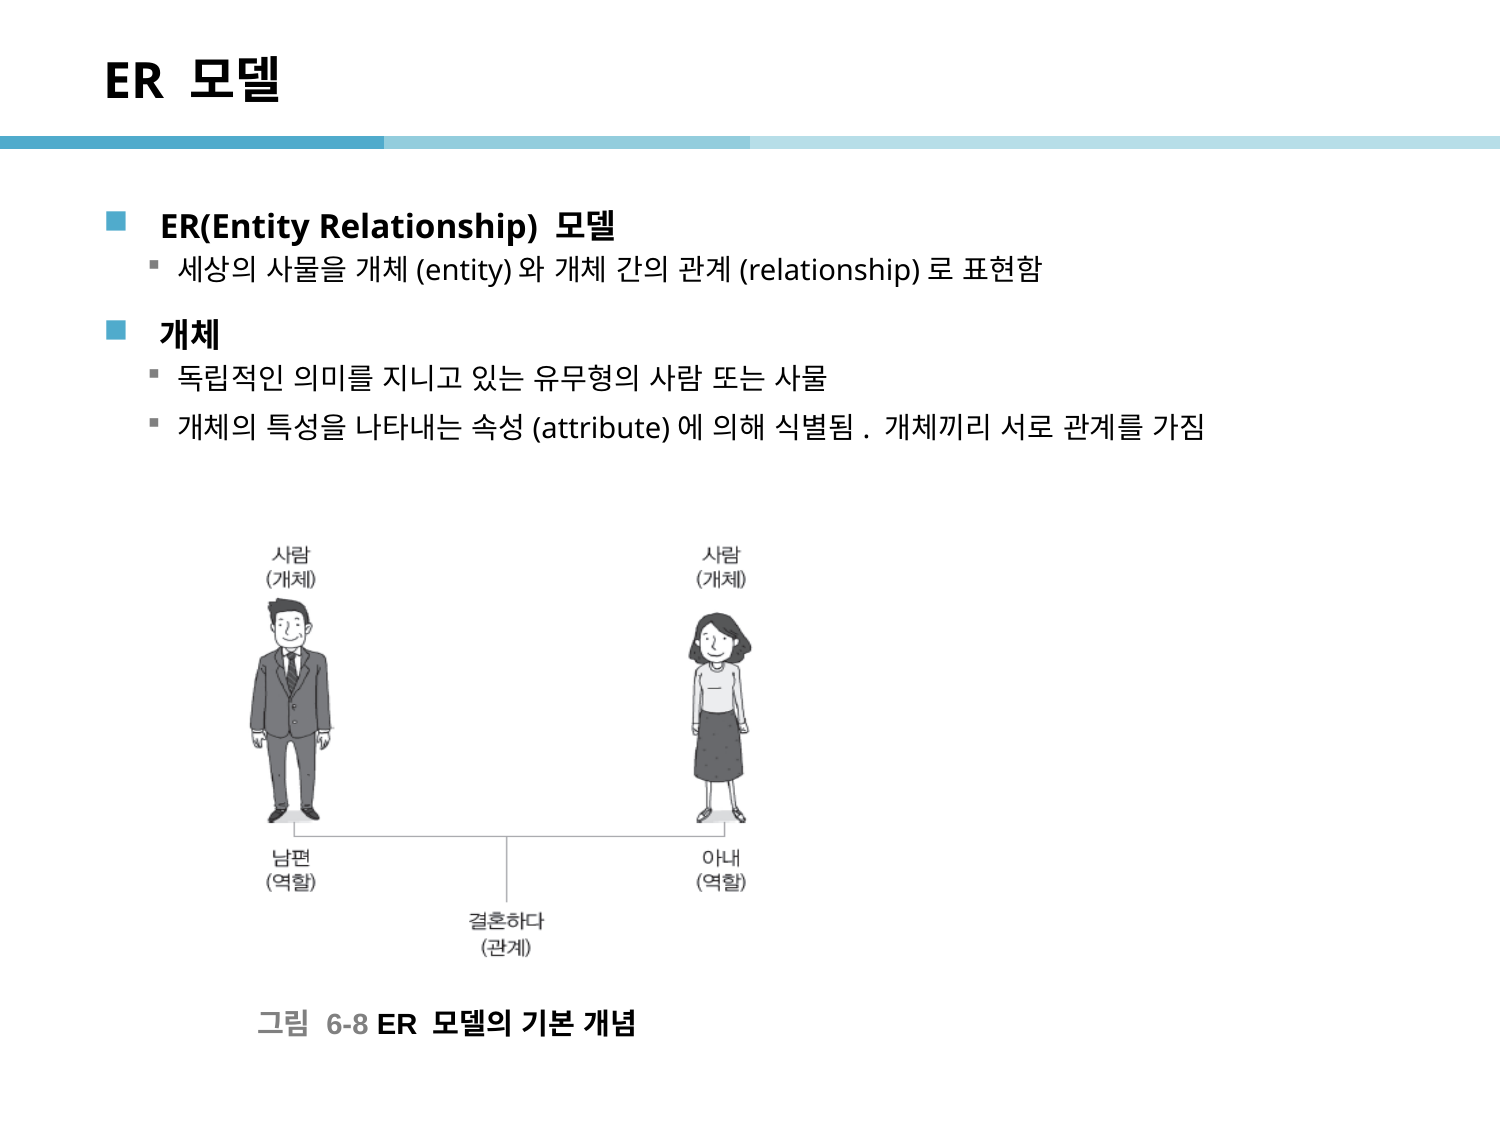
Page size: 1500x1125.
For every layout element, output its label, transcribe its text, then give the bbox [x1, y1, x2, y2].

picture [241, 526, 769, 970]
list ER(Entity Relationship) 모델 세상의 사물을 개체(entity)와 개체 간의 관계(relationship)로 표현함 개체 독립적인 의미를 지니고 있는 유무형의 사람 또는 사물 개체의 특성을 나타내는 속성(attribute)에 의해 식별됨. 개체끼리 서로 관계를 가짐 [88, 177, 1412, 1077]
text_box 그림 6-8 ER 모델의 기본 개념 [242, 999, 550, 1047]
title ER 모델 [88, 32, 1330, 124]
